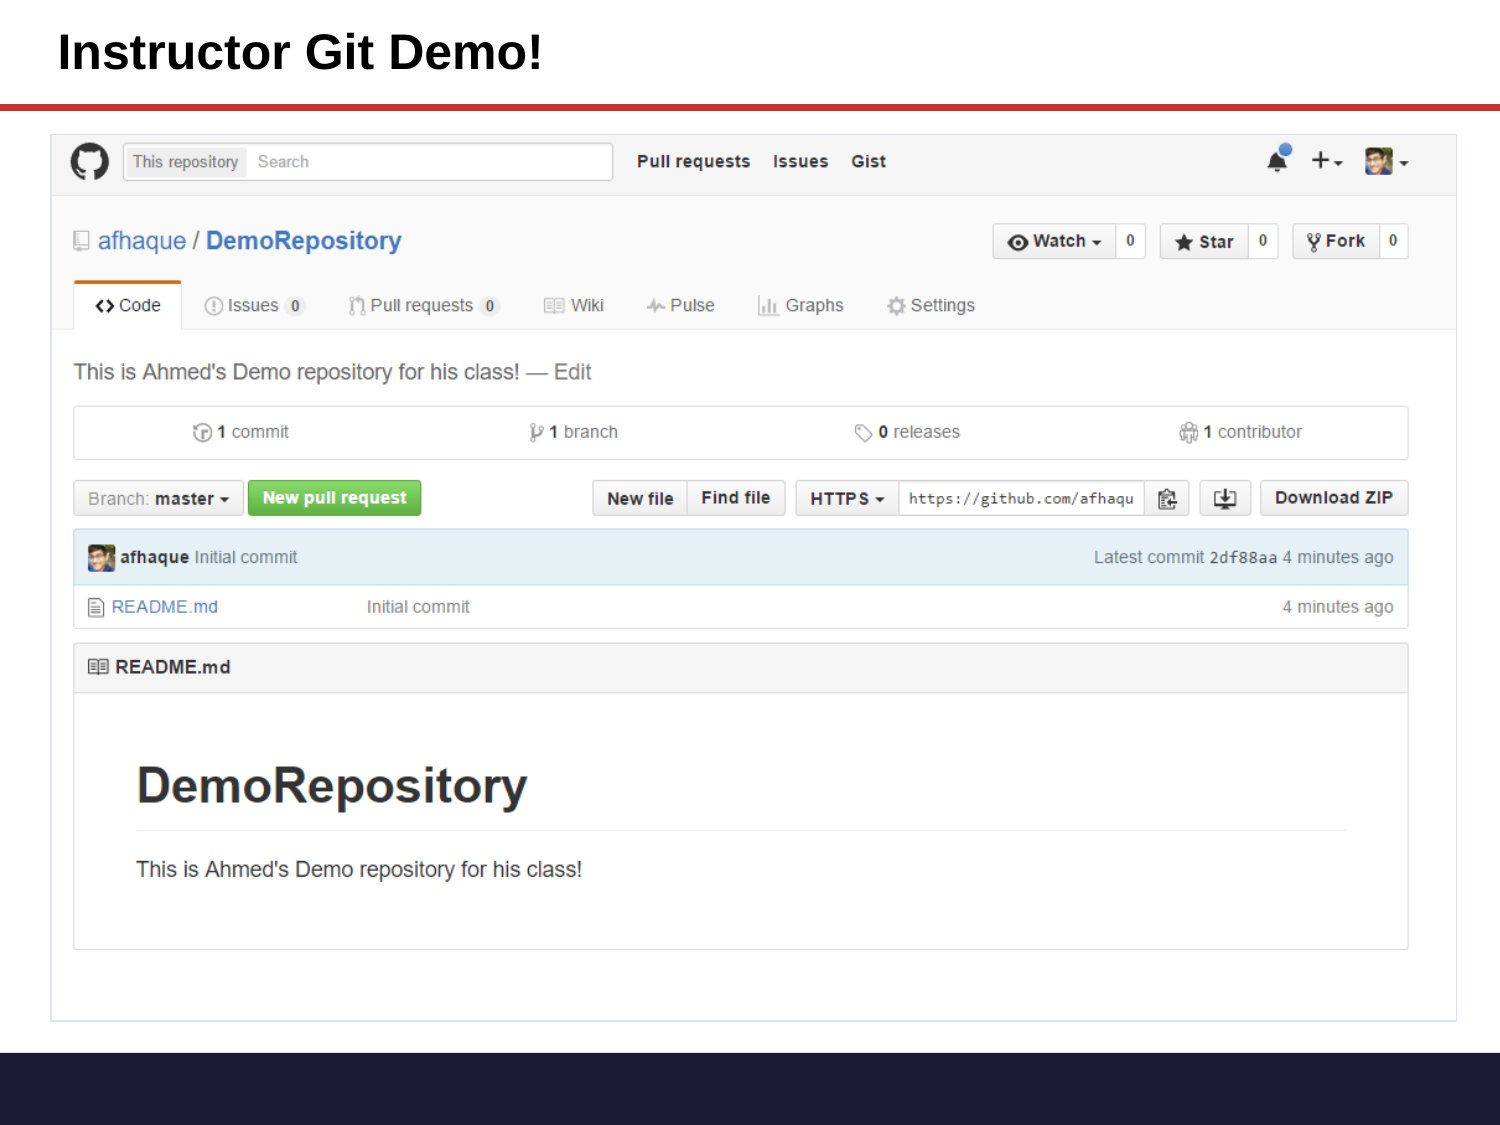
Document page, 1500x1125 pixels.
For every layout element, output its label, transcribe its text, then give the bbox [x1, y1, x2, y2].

picture [51, 134, 1457, 1021]
title Instructor Git Demo! [50, 0, 948, 108]
